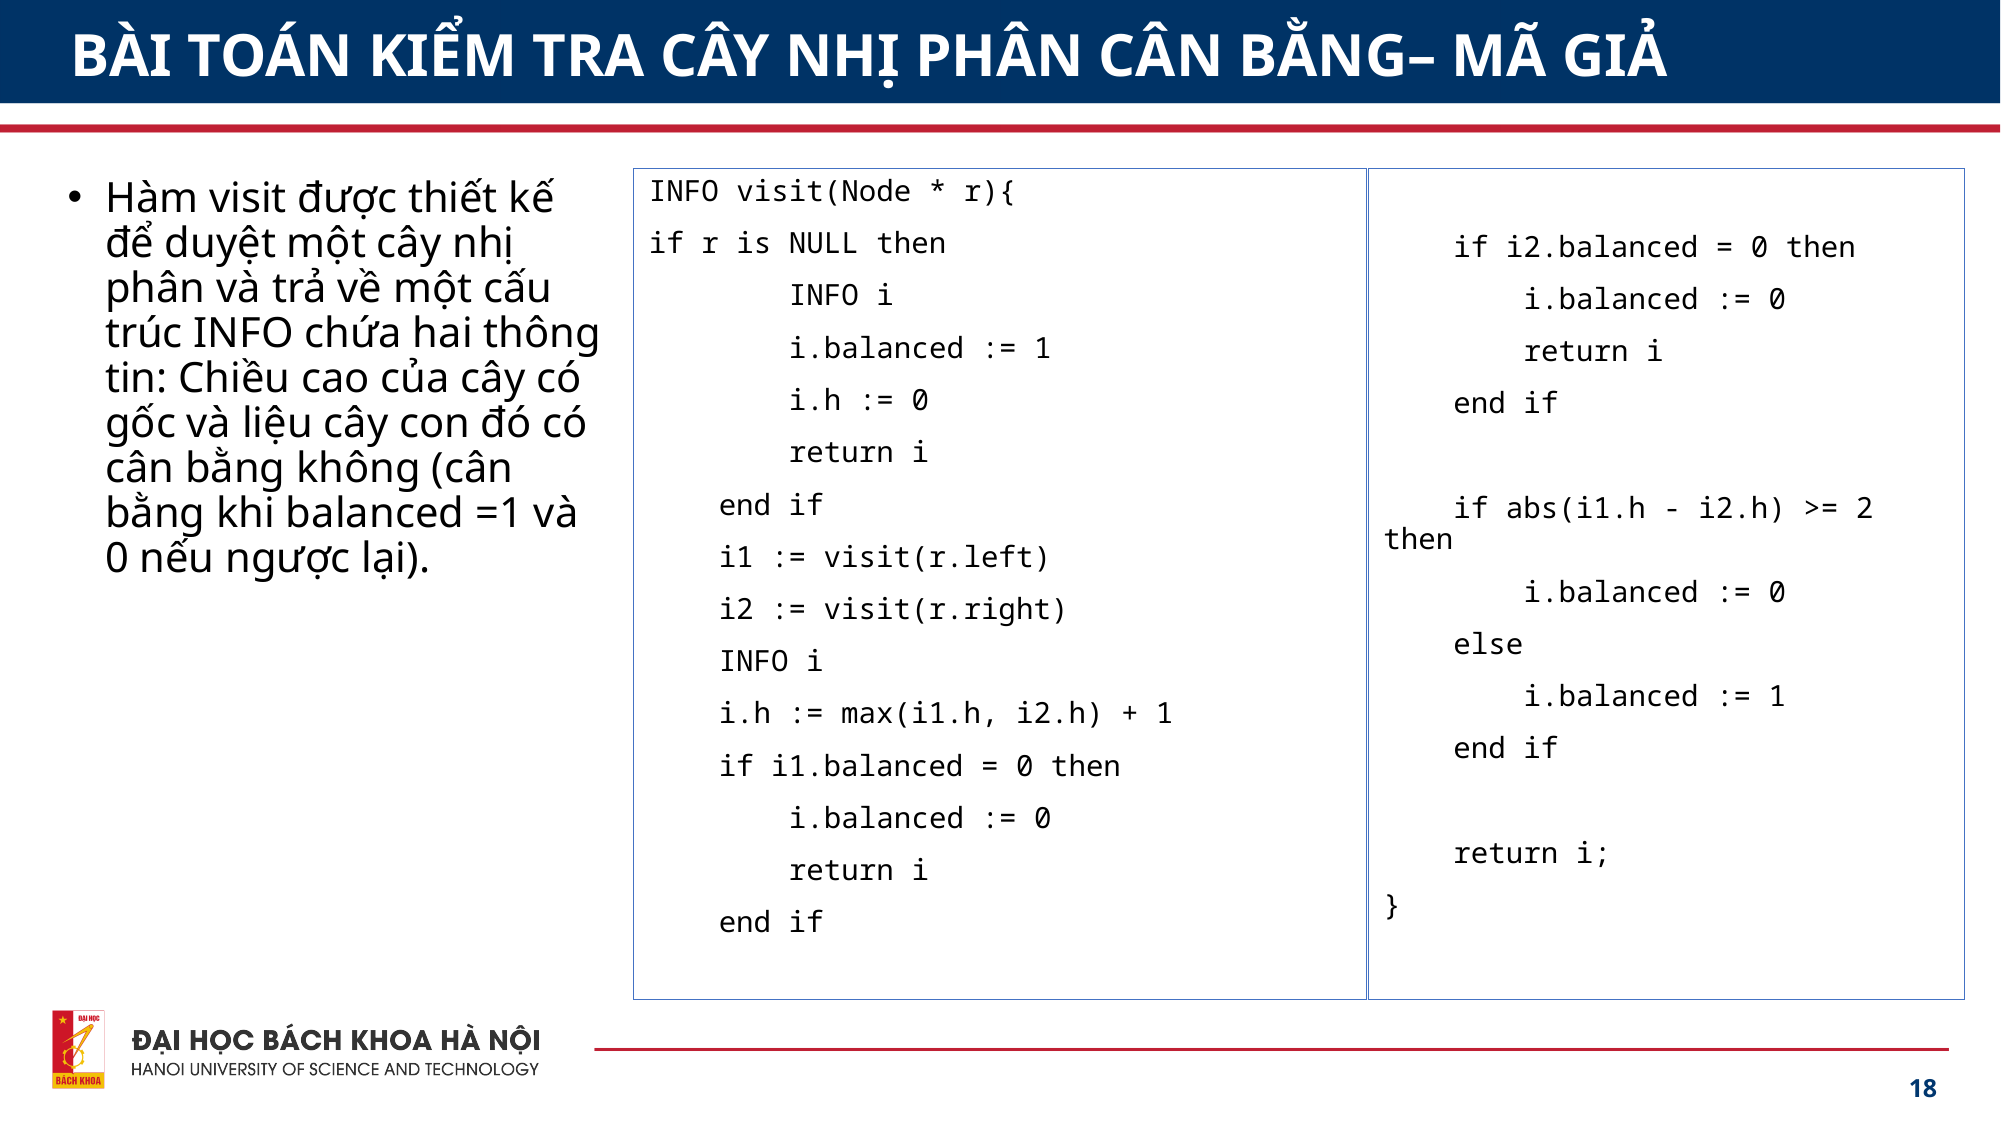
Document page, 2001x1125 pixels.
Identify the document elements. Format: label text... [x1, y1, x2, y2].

text_box INFO visit(Node * r){ if r is NULL then INFO i i.balanced := 1 i.h := 0 return i end if i1 := visit(r.left) i2 := visit(r.right) INFO i i.h := max(i1.h, i2.h) + 1 if i1.balanced = 0 then i.balanced := 0 return i end if [633, 168, 1367, 1000]
picture [0, 0, 2001, 1125]
title BÀI TOÁN KIỂM TRA CÂY NHỊ PHÂN CÂN BẰNG– MÃ GIẢ [55, 18, 1969, 90]
text_box if i2.balanced = 0 then i.balanced := 0 return i end if if abs(i1.h - i2.h) >= 2 then i.balanced := 0 else i.balanced := 1 end if return i; } [1368, 168, 1965, 1000]
slide_number 18 [1502, 1065, 1953, 1125]
list Hàm visit được thiết kế để duyệt một cây nhị phân và trả về một cấu trúc INFO chứa hai thông tin: Chiều cao của cây có gốc và liệu cây con đó có cân bằng không (cân bằng khi balanced =1 và 0 nếu ngược lại). [52, 168, 622, 974]
